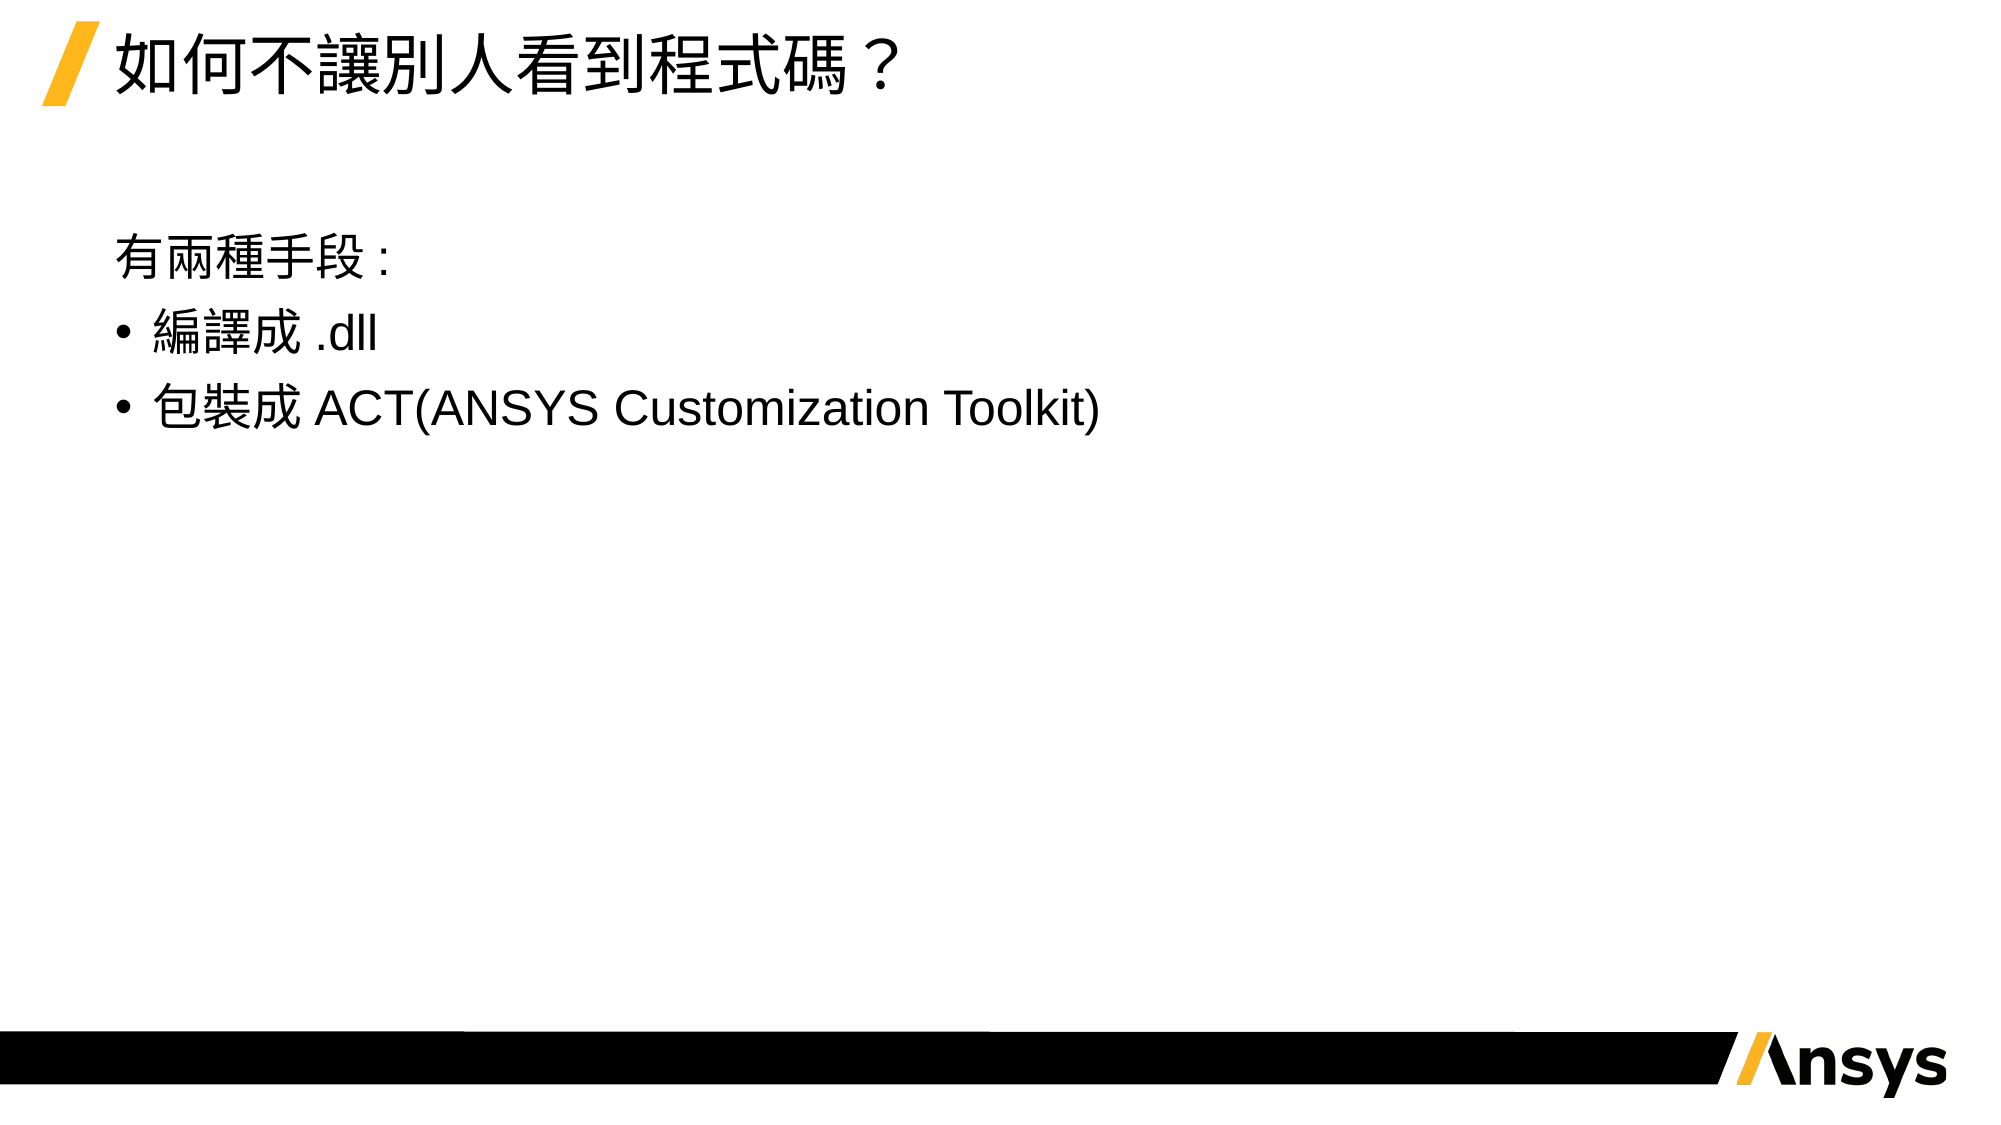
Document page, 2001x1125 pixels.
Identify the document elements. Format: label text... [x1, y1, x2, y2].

title 如何不讓別人看到程式碼？ [99, 24, 1900, 164]
list 有兩種手段: 編譯成.dll 包裝成ACT(ANSYS Customization Toolkit) [99, 224, 1950, 1007]
